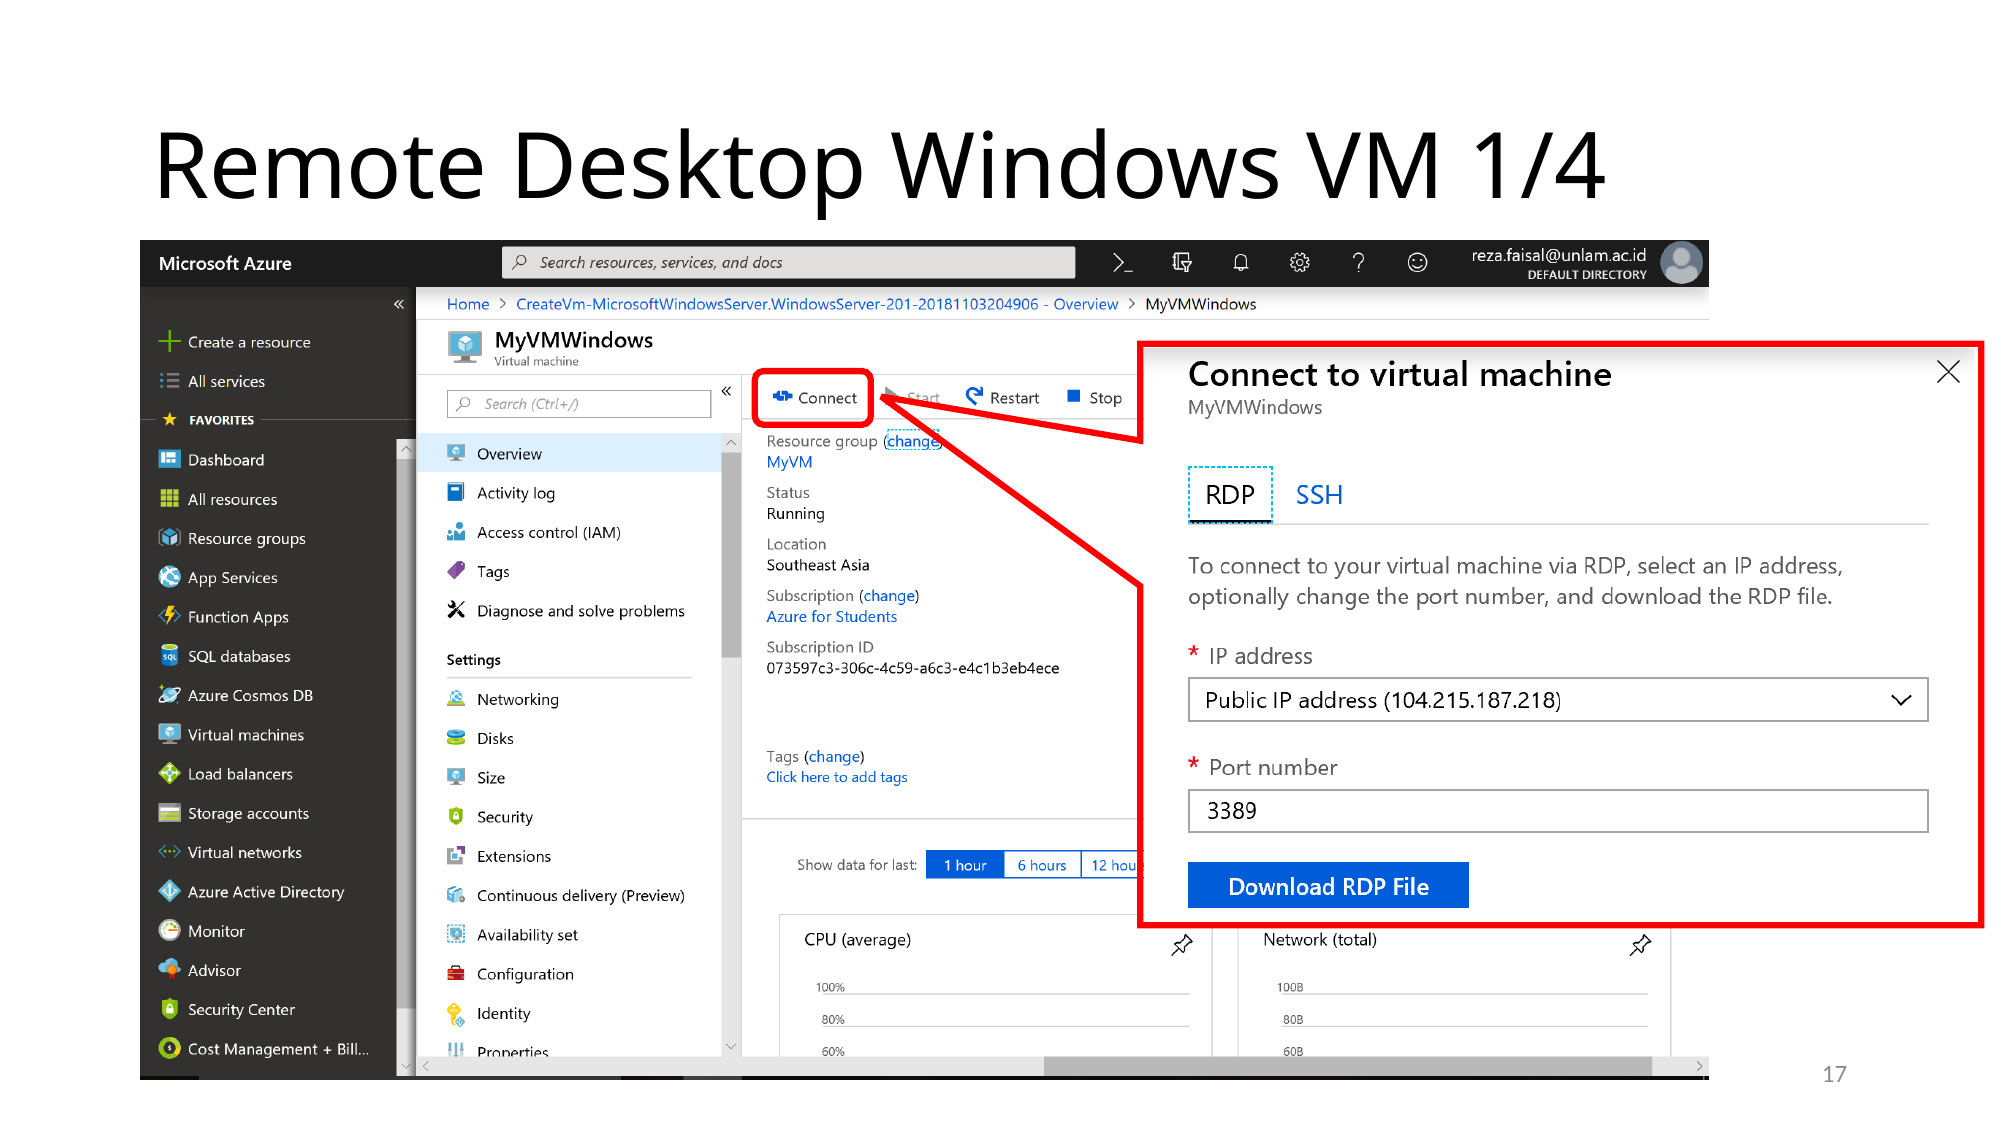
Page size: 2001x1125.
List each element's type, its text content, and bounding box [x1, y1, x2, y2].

slide_number 17 [1412, 1042, 1863, 1103]
title Remote Desktop Windows VM 1/4 [137, 59, 1863, 278]
picture [139, 240, 1709, 1080]
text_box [1140, 343, 1982, 926]
